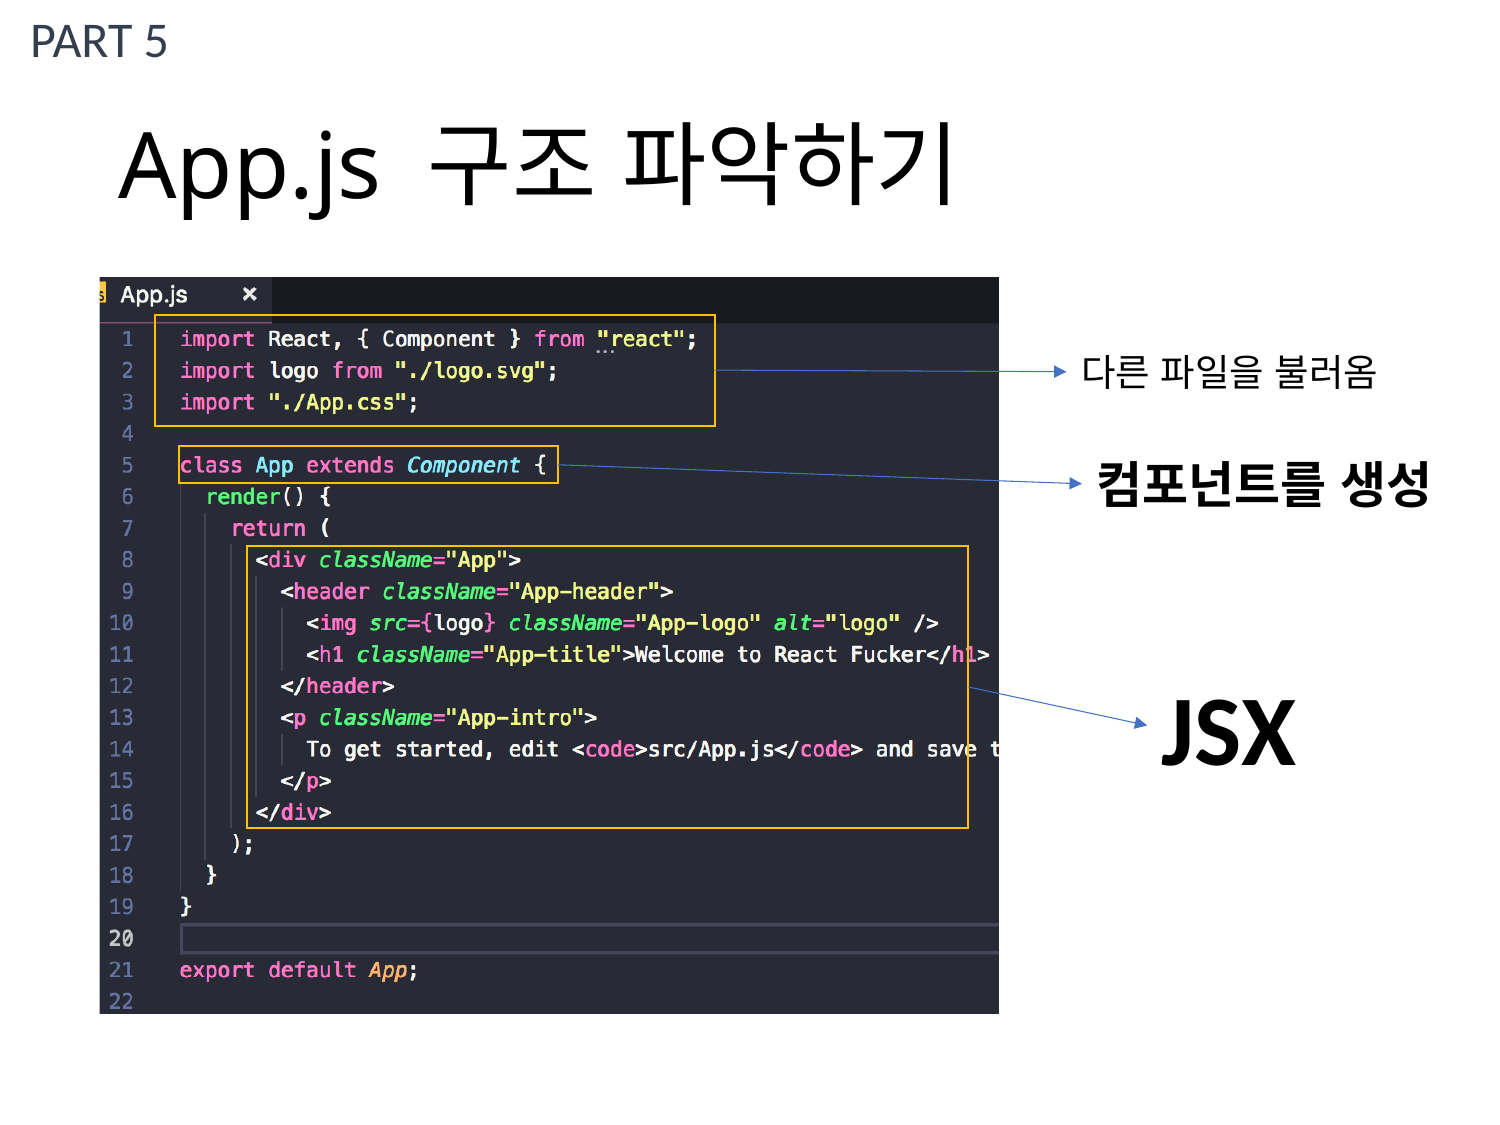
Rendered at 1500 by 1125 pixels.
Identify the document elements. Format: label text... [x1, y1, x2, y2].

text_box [558, 464, 1068, 485]
text_box 다른 파일을 불러옴 [1066, 341, 1394, 402]
text_box 컴포넌트를 생성 [1081, 446, 1448, 522]
text_box JSX [1147, 658, 1312, 793]
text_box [99, 277, 999, 1014]
text_box PART 5 [15, 0, 184, 75]
title App.js 구조 파악하기 [103, 59, 1397, 278]
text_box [968, 686, 1146, 727]
